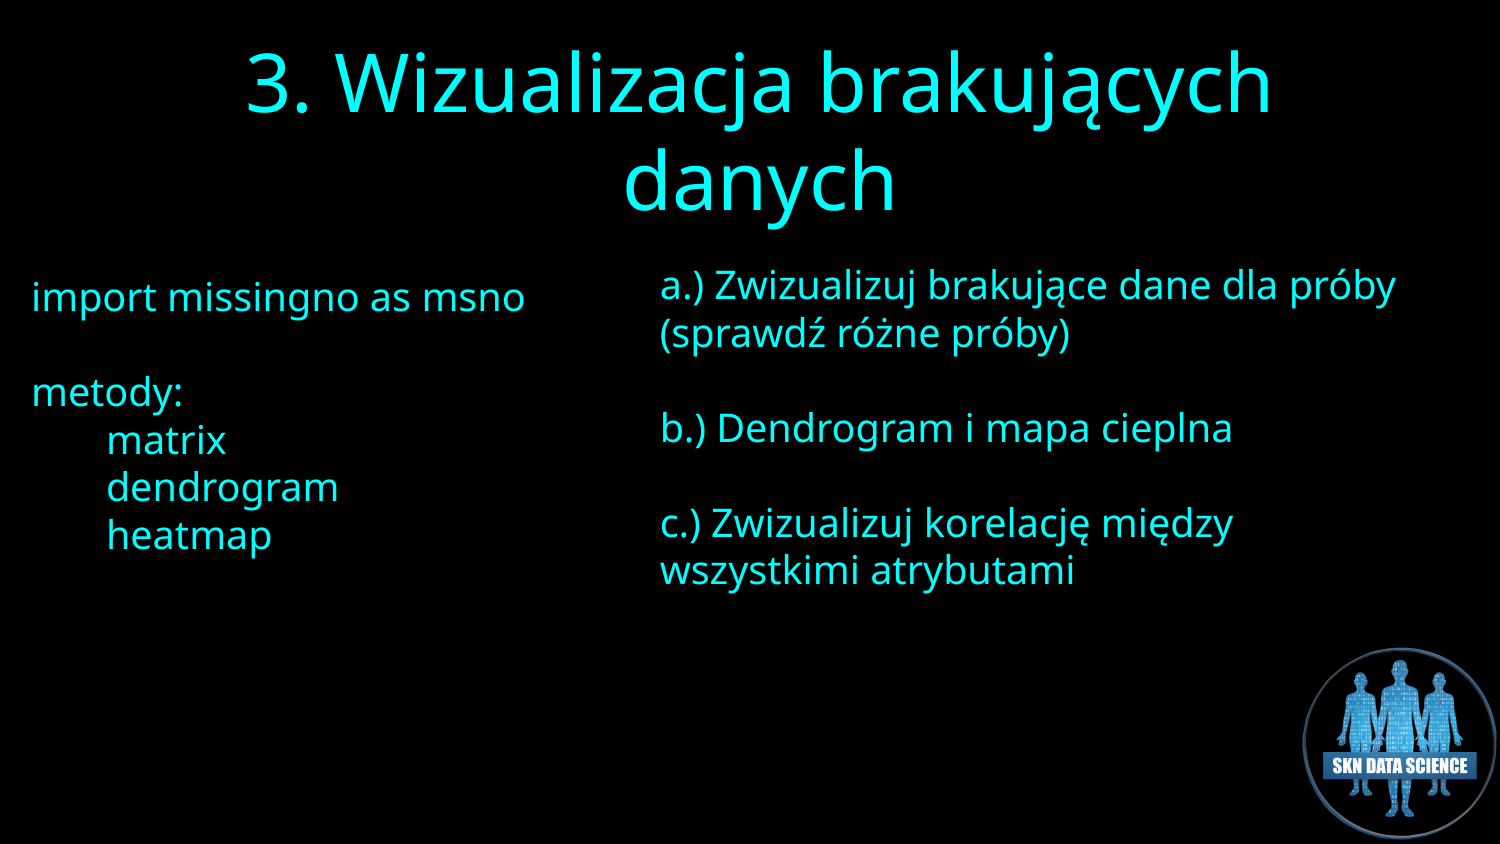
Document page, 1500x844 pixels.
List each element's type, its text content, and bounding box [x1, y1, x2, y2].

text_box a.) Zwizualizuj brakujące dane dla próby (sprawdź różne próby) b.) Dendrogram i mapa cieplna c.) Zwizualizuj korelację między wszystkimi atrybutami [644, 245, 1419, 756]
text_box 3. Wizualizacja brakujących danych [92, 16, 1429, 248]
picture [1298, 641, 1500, 844]
text_box import missingno as msno metody: matrix dendrogram heatmap [16, 257, 621, 702]
